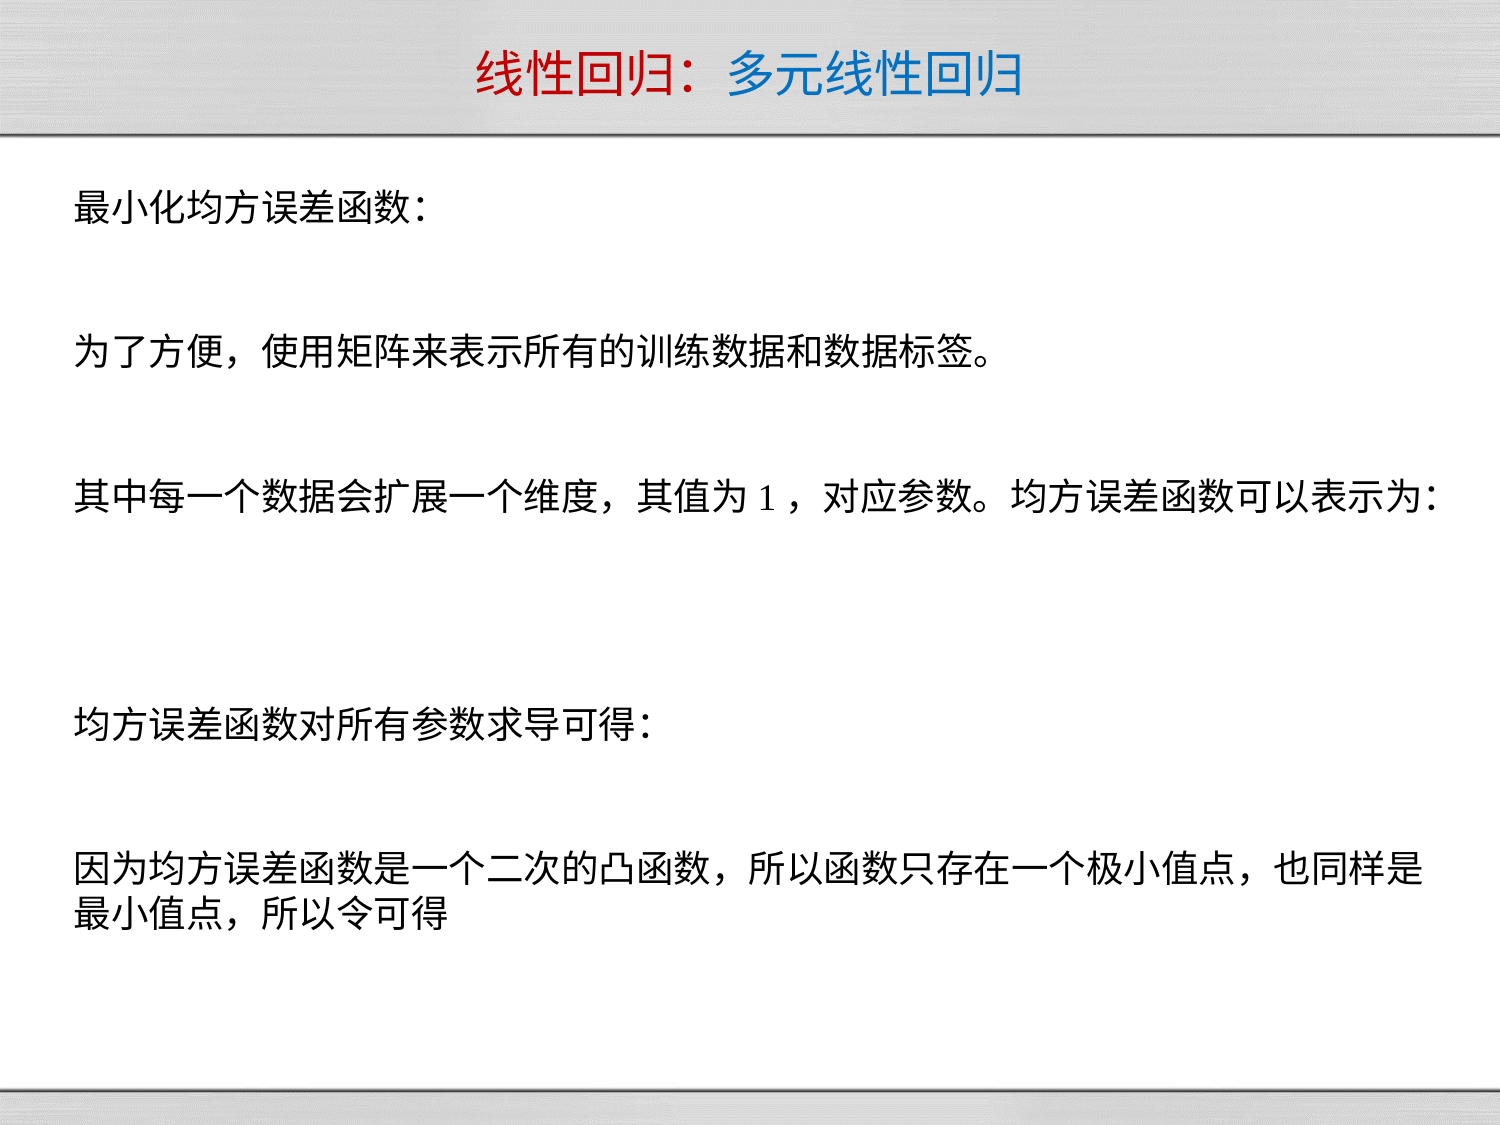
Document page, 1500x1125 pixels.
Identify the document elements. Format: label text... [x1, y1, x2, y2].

title 线性回归：多元线性回归 [0, 0, 1500, 135]
picture [0, 135, 1500, 1125]
